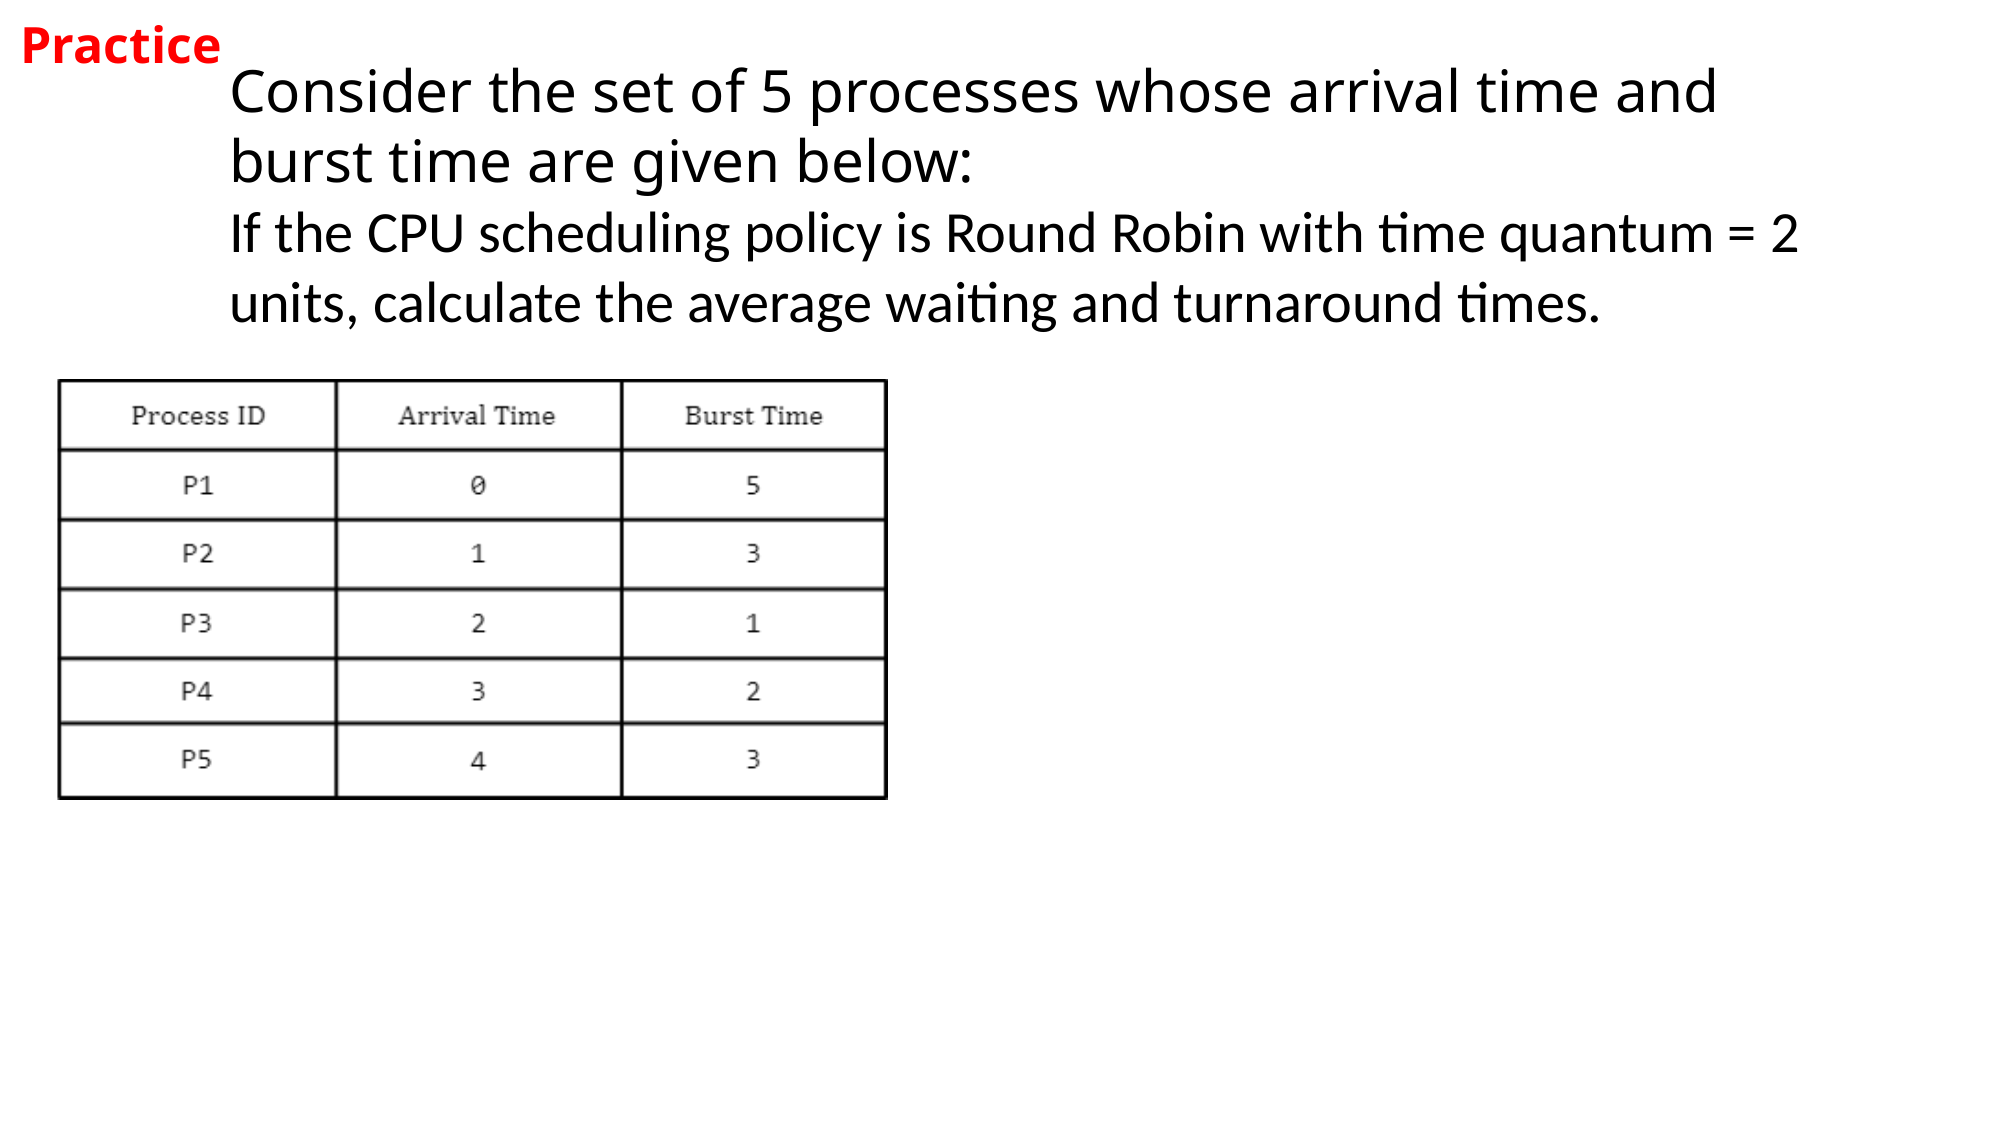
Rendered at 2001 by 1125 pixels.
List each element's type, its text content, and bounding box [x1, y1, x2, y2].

title Practice [5, 0, 293, 95]
text_box Consider the set of 5 processes whose arrival time and burst time are given below: If the CPU scheduling policy is Round Robin with time quantum = 2 units, calculate the average waiting and turnaround times. [214, 47, 1877, 412]
picture [56, 379, 888, 800]
